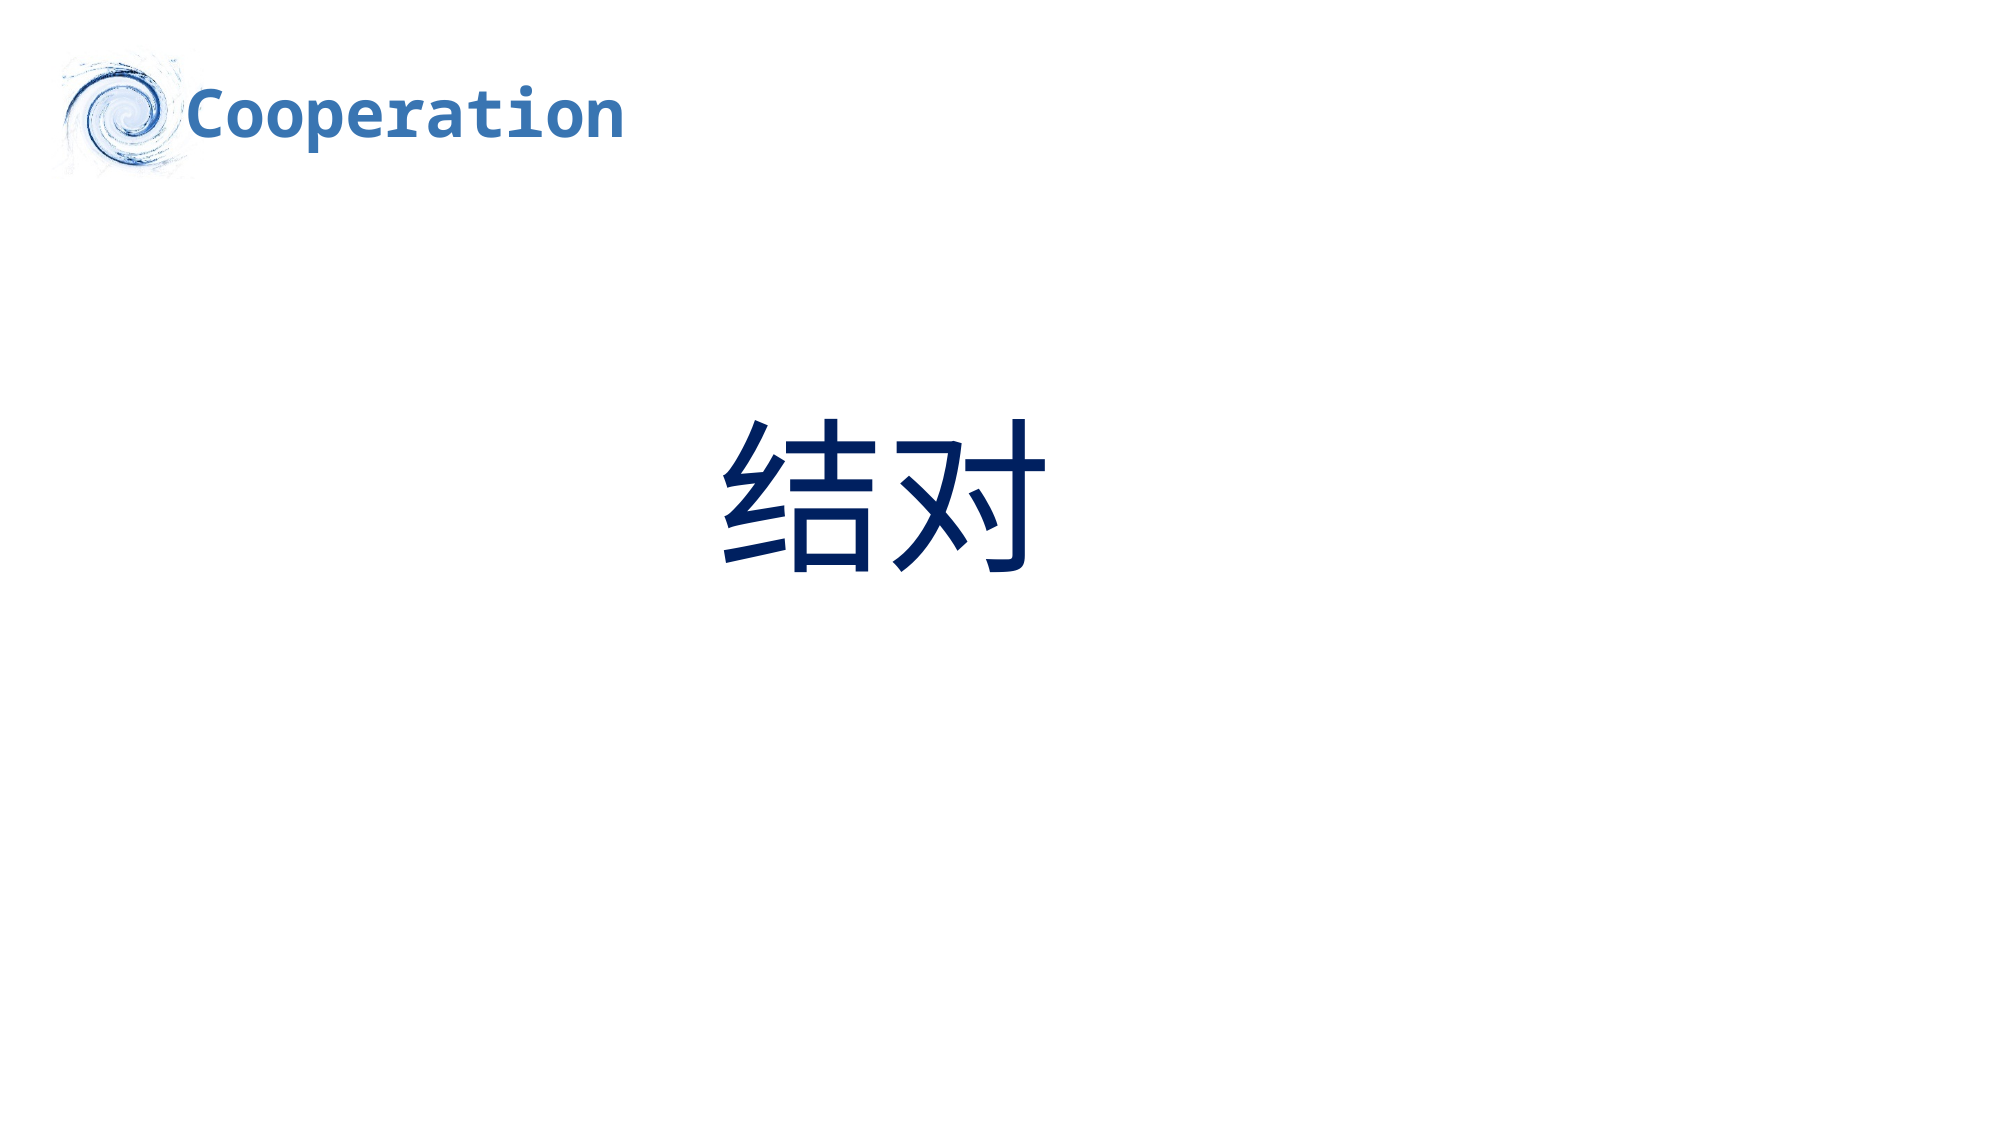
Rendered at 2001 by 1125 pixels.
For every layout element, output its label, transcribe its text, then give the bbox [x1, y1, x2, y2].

text_box Cooperation [204, 63, 640, 159]
text_box 结对 [703, 385, 1068, 601]
picture [51, 44, 204, 179]
